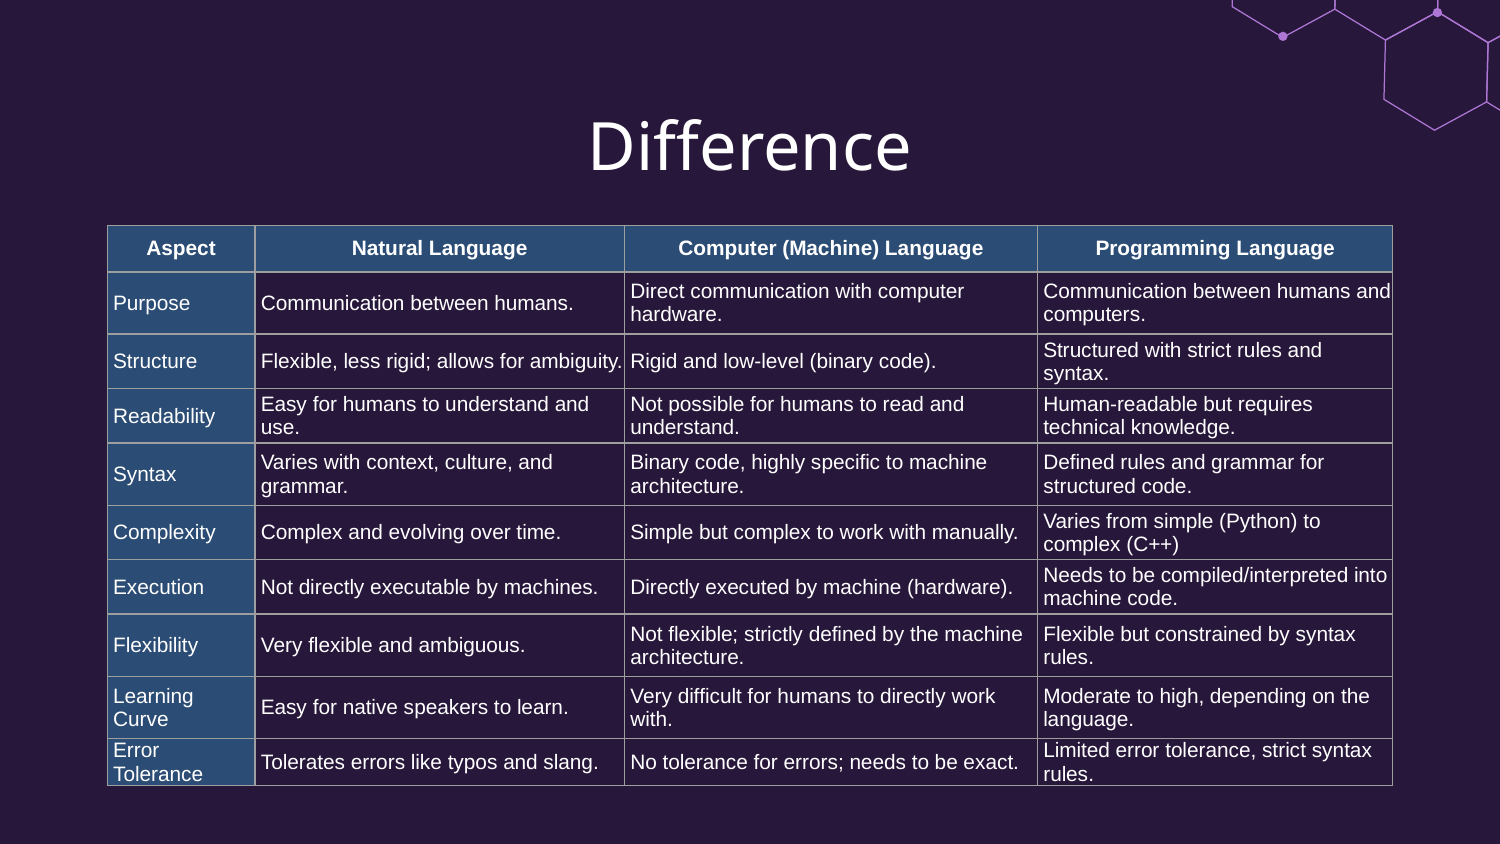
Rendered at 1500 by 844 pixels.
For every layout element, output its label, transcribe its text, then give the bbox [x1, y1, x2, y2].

table_cell Flexible but constrained by syntax rules. [1038, 615, 1392, 676]
table_cell Not flexible; strictly defined by the machine architecture. [625, 615, 1037, 676]
table_cell Binary code, highly specific to machine architecture. [625, 444, 1037, 505]
table_cell Very flexible and ambiguous. [256, 615, 624, 676]
table_cell Varies from simple (Python) to complex (C++) [1038, 506, 1392, 559]
table_cell Complexity [108, 506, 254, 559]
table_cell Not possible for humans to read and understand. [625, 389, 1037, 442]
table_cell Varies with context, culture, and grammar. [256, 444, 624, 505]
table_cell Learning Curve [108, 677, 254, 738]
table_cell Structured with strict rules and syntax. [1038, 335, 1392, 388]
table_header Programming Language [1038, 226, 1392, 271]
table_cell Communication between humans. [256, 273, 624, 333]
table_cell Complex and evolving over time. [256, 506, 624, 559]
table_cell Defined rules and grammar for structured code. [1038, 444, 1392, 505]
table_cell Execution [108, 560, 254, 613]
table_cell Easy for native speakers to learn. [256, 677, 624, 738]
table_cell Flexible, less rigid; allows for ambiguity. [256, 335, 624, 388]
table_cell Needs to be compiled/interpreted into machine code. [1038, 560, 1392, 613]
table_cell Human-readable but requires technical knowledge. [1038, 389, 1392, 442]
table_cell Simple but complex to work with manually. [625, 506, 1037, 559]
table_cell Flexibility [108, 615, 254, 676]
table_header Computer (Machine) Language [625, 226, 1037, 271]
title Difference [116, 88, 1383, 183]
table_header Natural Language [256, 226, 624, 271]
table_cell Moderate to high, depending on the language. [1038, 677, 1392, 738]
table_cell Purpose [108, 273, 254, 333]
table_cell Error Tolerance [108, 739, 254, 785]
table_header Aspect [108, 226, 254, 271]
table_cell Limited error tolerance, strict syntax rules. [1038, 739, 1392, 785]
table_cell Tolerates errors like typos and slang. [256, 739, 624, 785]
table_cell Syntax [108, 444, 254, 505]
table_cell Structure [108, 335, 254, 388]
table_cell No tolerance for errors; needs to be exact. [625, 739, 1037, 785]
table_cell Not directly executable by machines. [256, 560, 624, 613]
table_cell Direct communication with computer hardware. [625, 273, 1037, 333]
table_cell Rigid and low-level (binary code). [625, 335, 1037, 388]
table_cell Readability [108, 389, 254, 442]
table_cell Directly executed by machine (hardware). [625, 560, 1037, 613]
table_cell Easy for humans to understand and use. [256, 389, 624, 442]
table_cell Very difficult for humans to directly work with. [625, 677, 1037, 738]
table_cell Communication between humans and computers. [1038, 273, 1392, 333]
